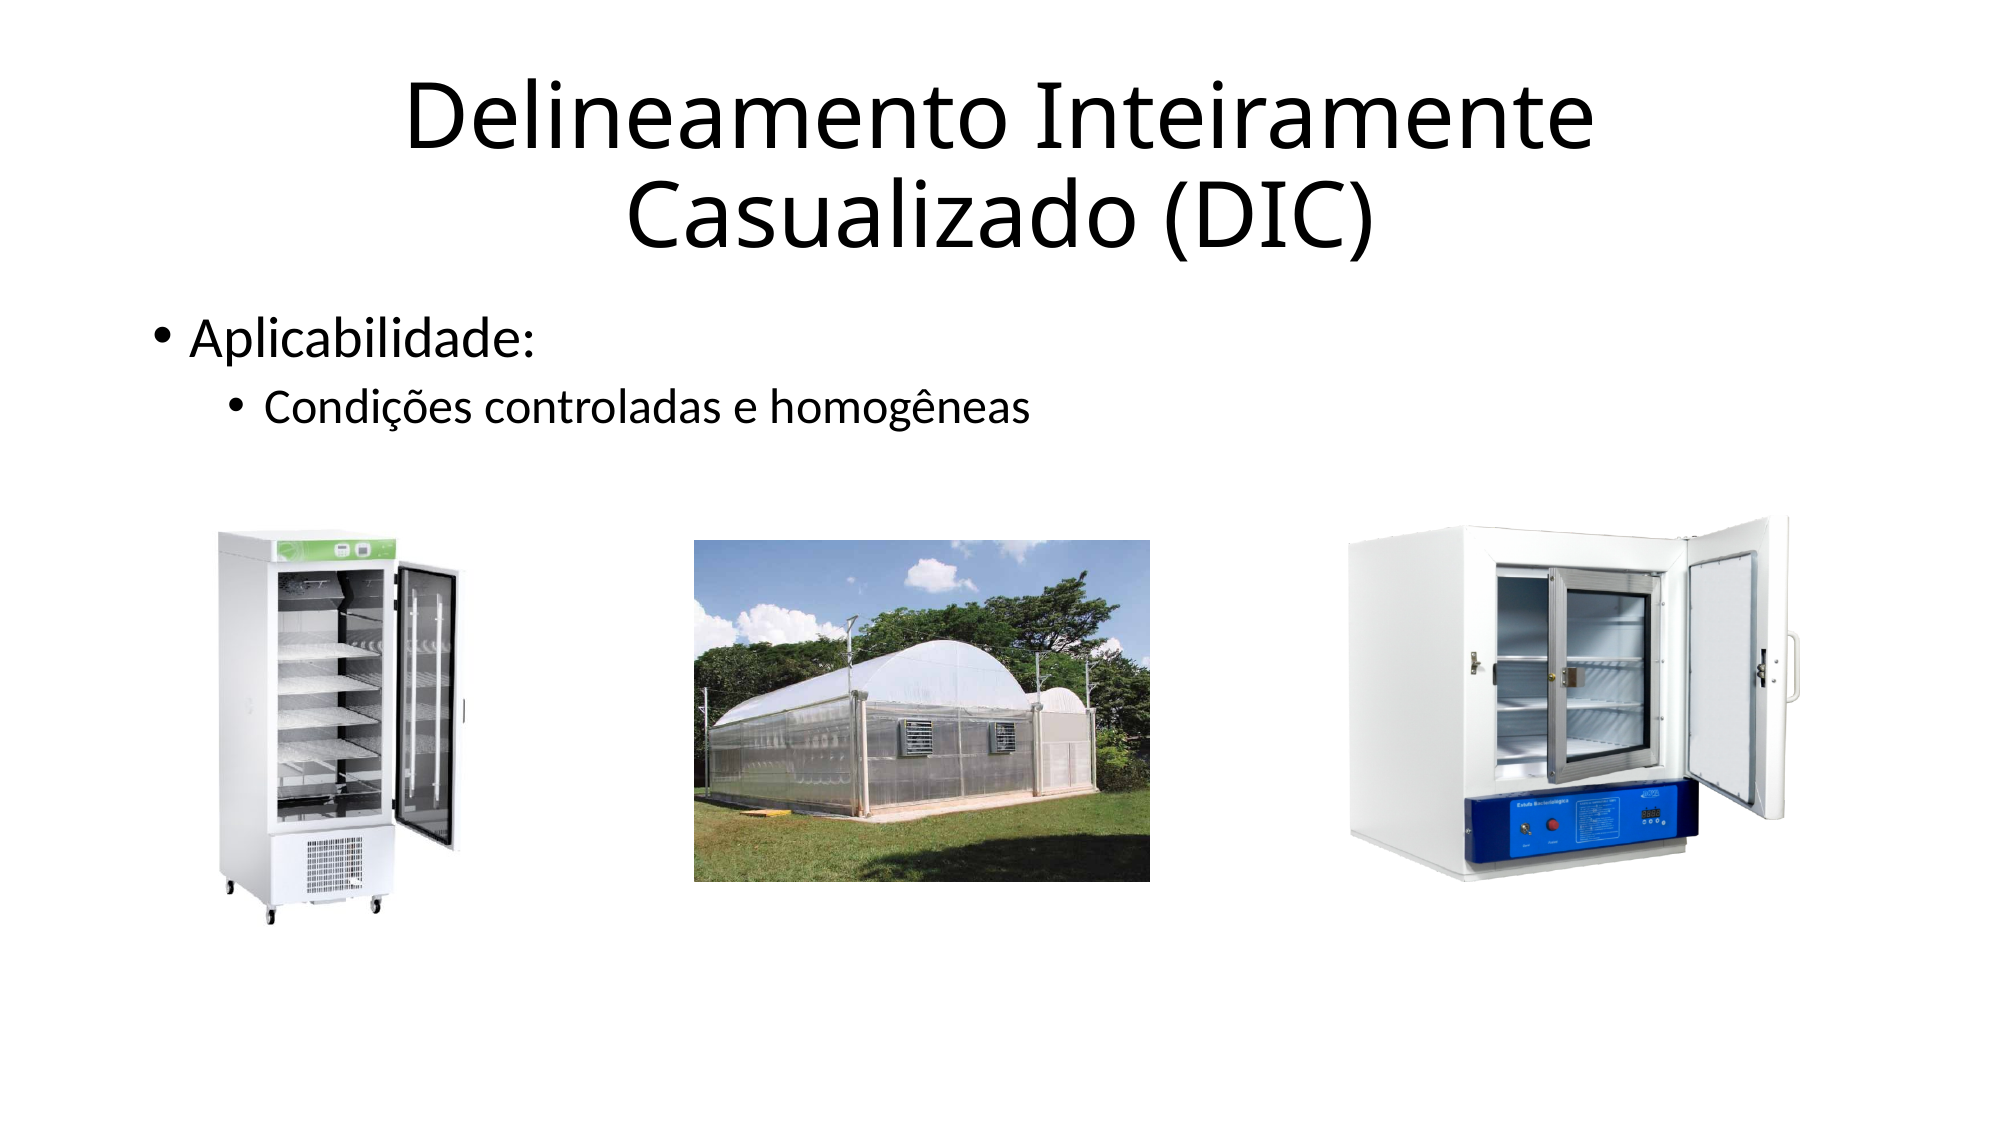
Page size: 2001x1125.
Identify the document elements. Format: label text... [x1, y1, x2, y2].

title Delineamento Inteiramente Casualizado (DIC) [137, 59, 1863, 278]
picture [1348, 515, 1800, 882]
list Aplicabilidade: Condições controladas e homogêneas [137, 299, 1863, 1014]
picture [694, 540, 1150, 882]
picture [209, 522, 476, 931]
